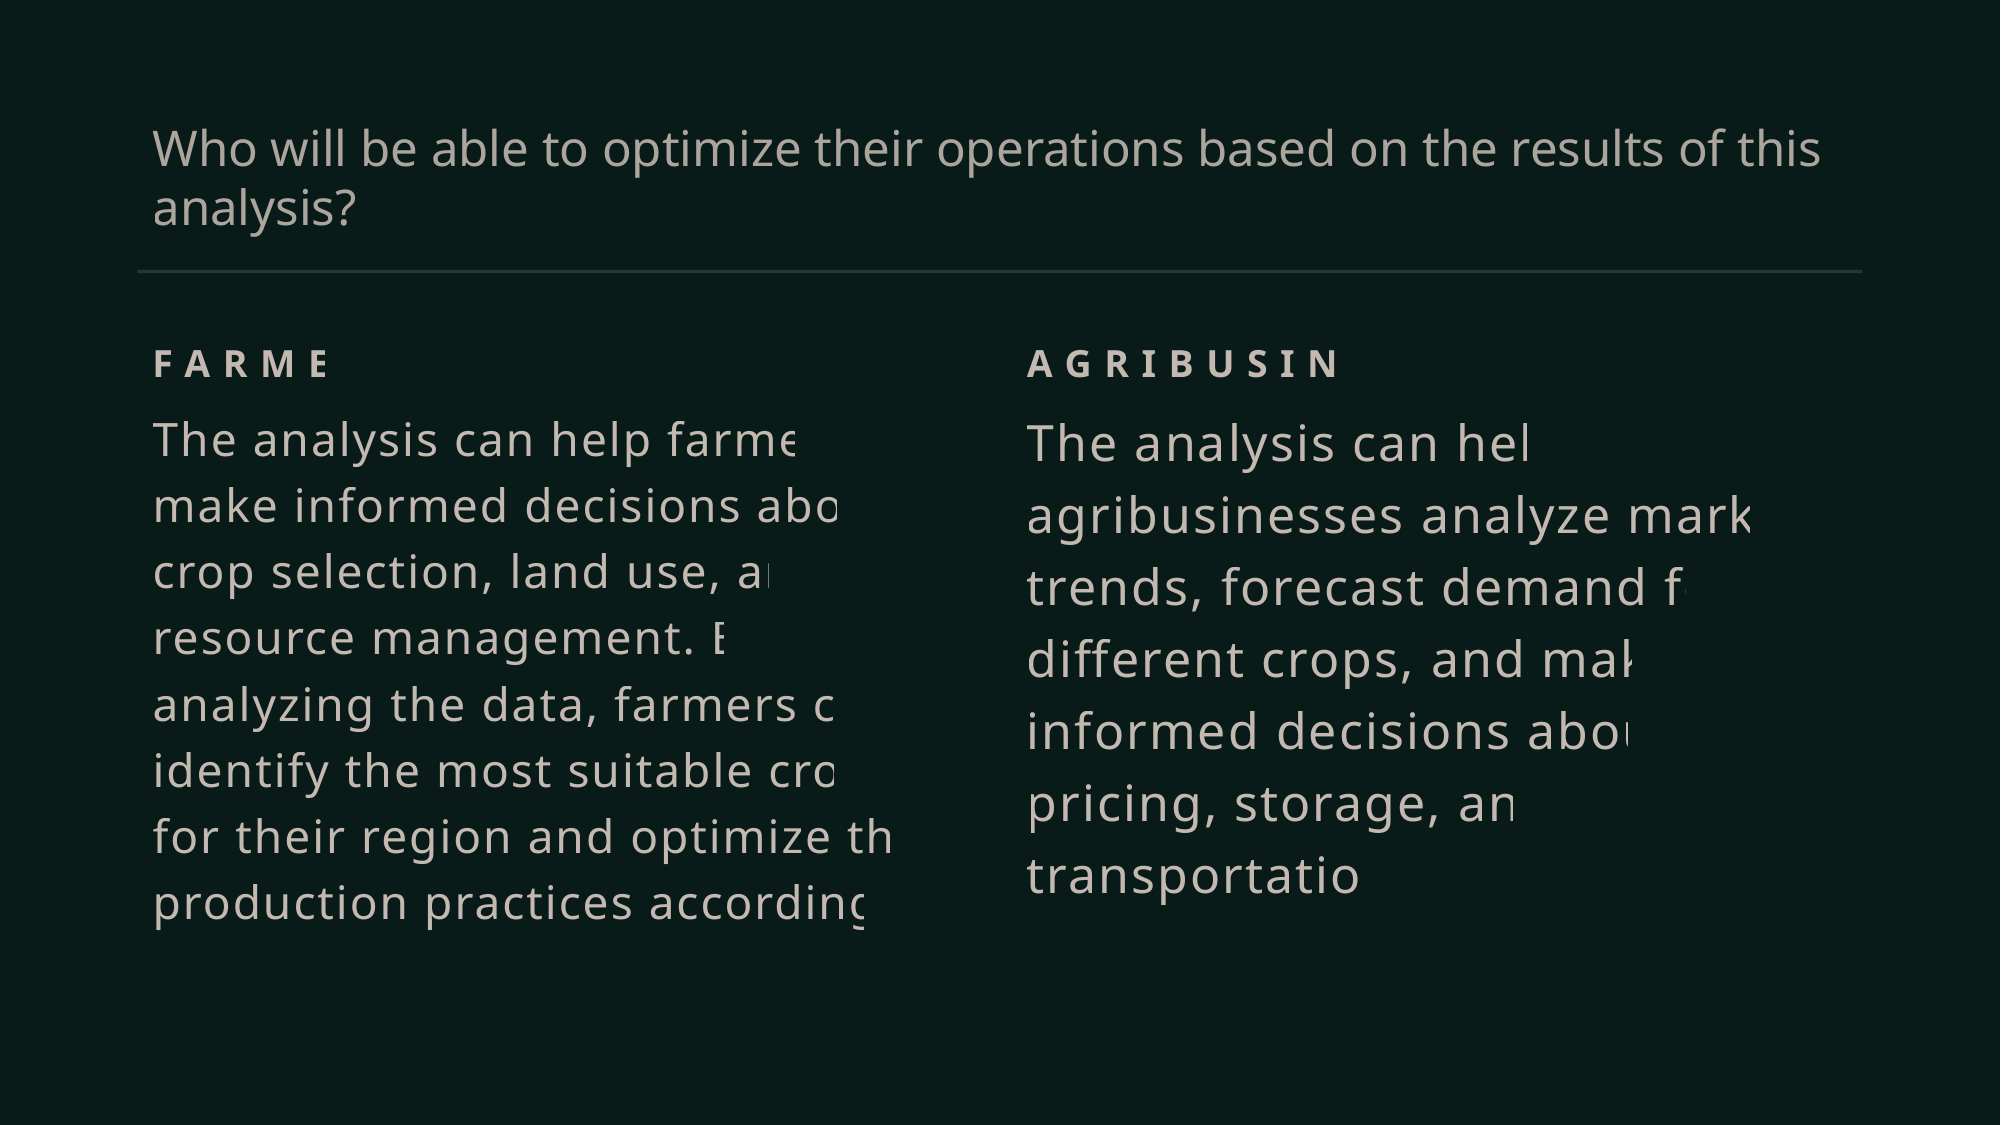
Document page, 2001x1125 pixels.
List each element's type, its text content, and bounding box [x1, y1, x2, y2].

title Who will be able to optimize their operations based on the results of this analysis? [137, 109, 1863, 244]
list Agribusinesses [1011, 296, 1863, 392]
list The analysis can help agribusinesses analyze market trends, forecast demand for different crops, and make informed decisions about pricing, storage, and transportation [1011, 392, 1863, 1008]
list The analysis can help farmers make informed decisions about crop selection, land use, and resource management. By analyzing the data, farmers can identify the most suitable crops for their region and optimize their production practices accordingly. [137, 392, 984, 1008]
list Farmers [137, 296, 984, 392]
